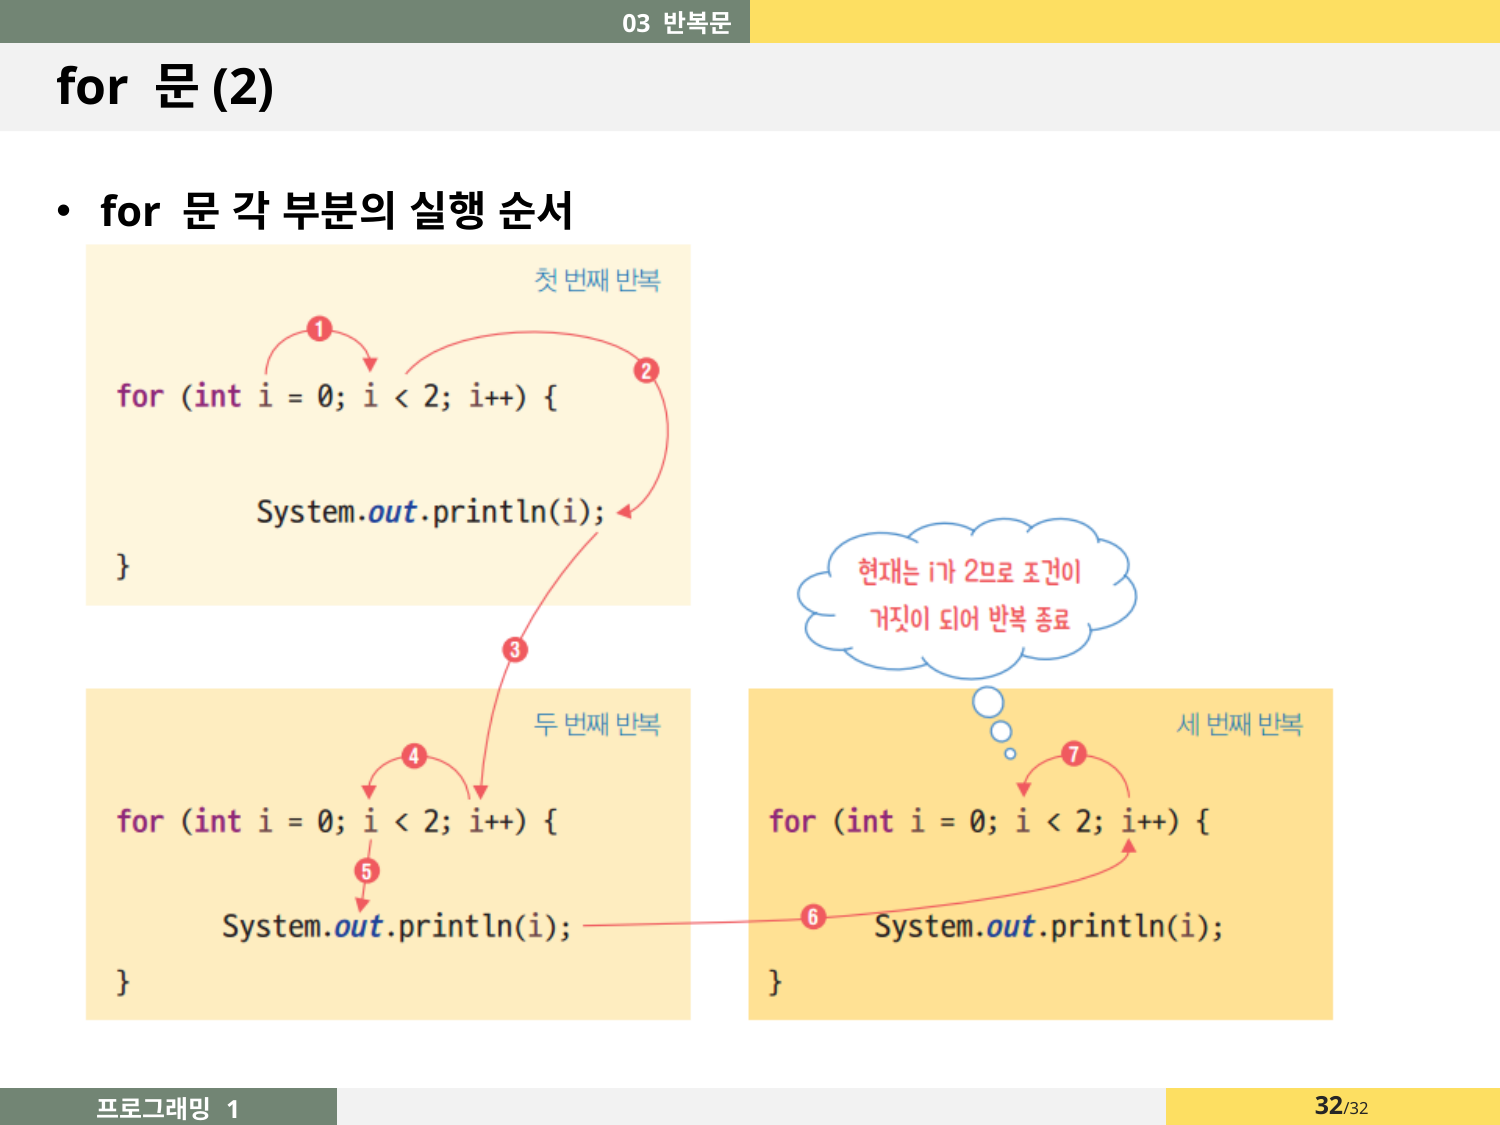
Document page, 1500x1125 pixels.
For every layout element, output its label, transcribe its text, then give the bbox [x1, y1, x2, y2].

picture [79, 239, 1339, 1025]
list 03 반복문 [0, 0, 748, 43]
title for 문(2) [41, 42, 1459, 128]
list for 문 각 부분의 실행 순서 [41, 172, 1459, 1048]
